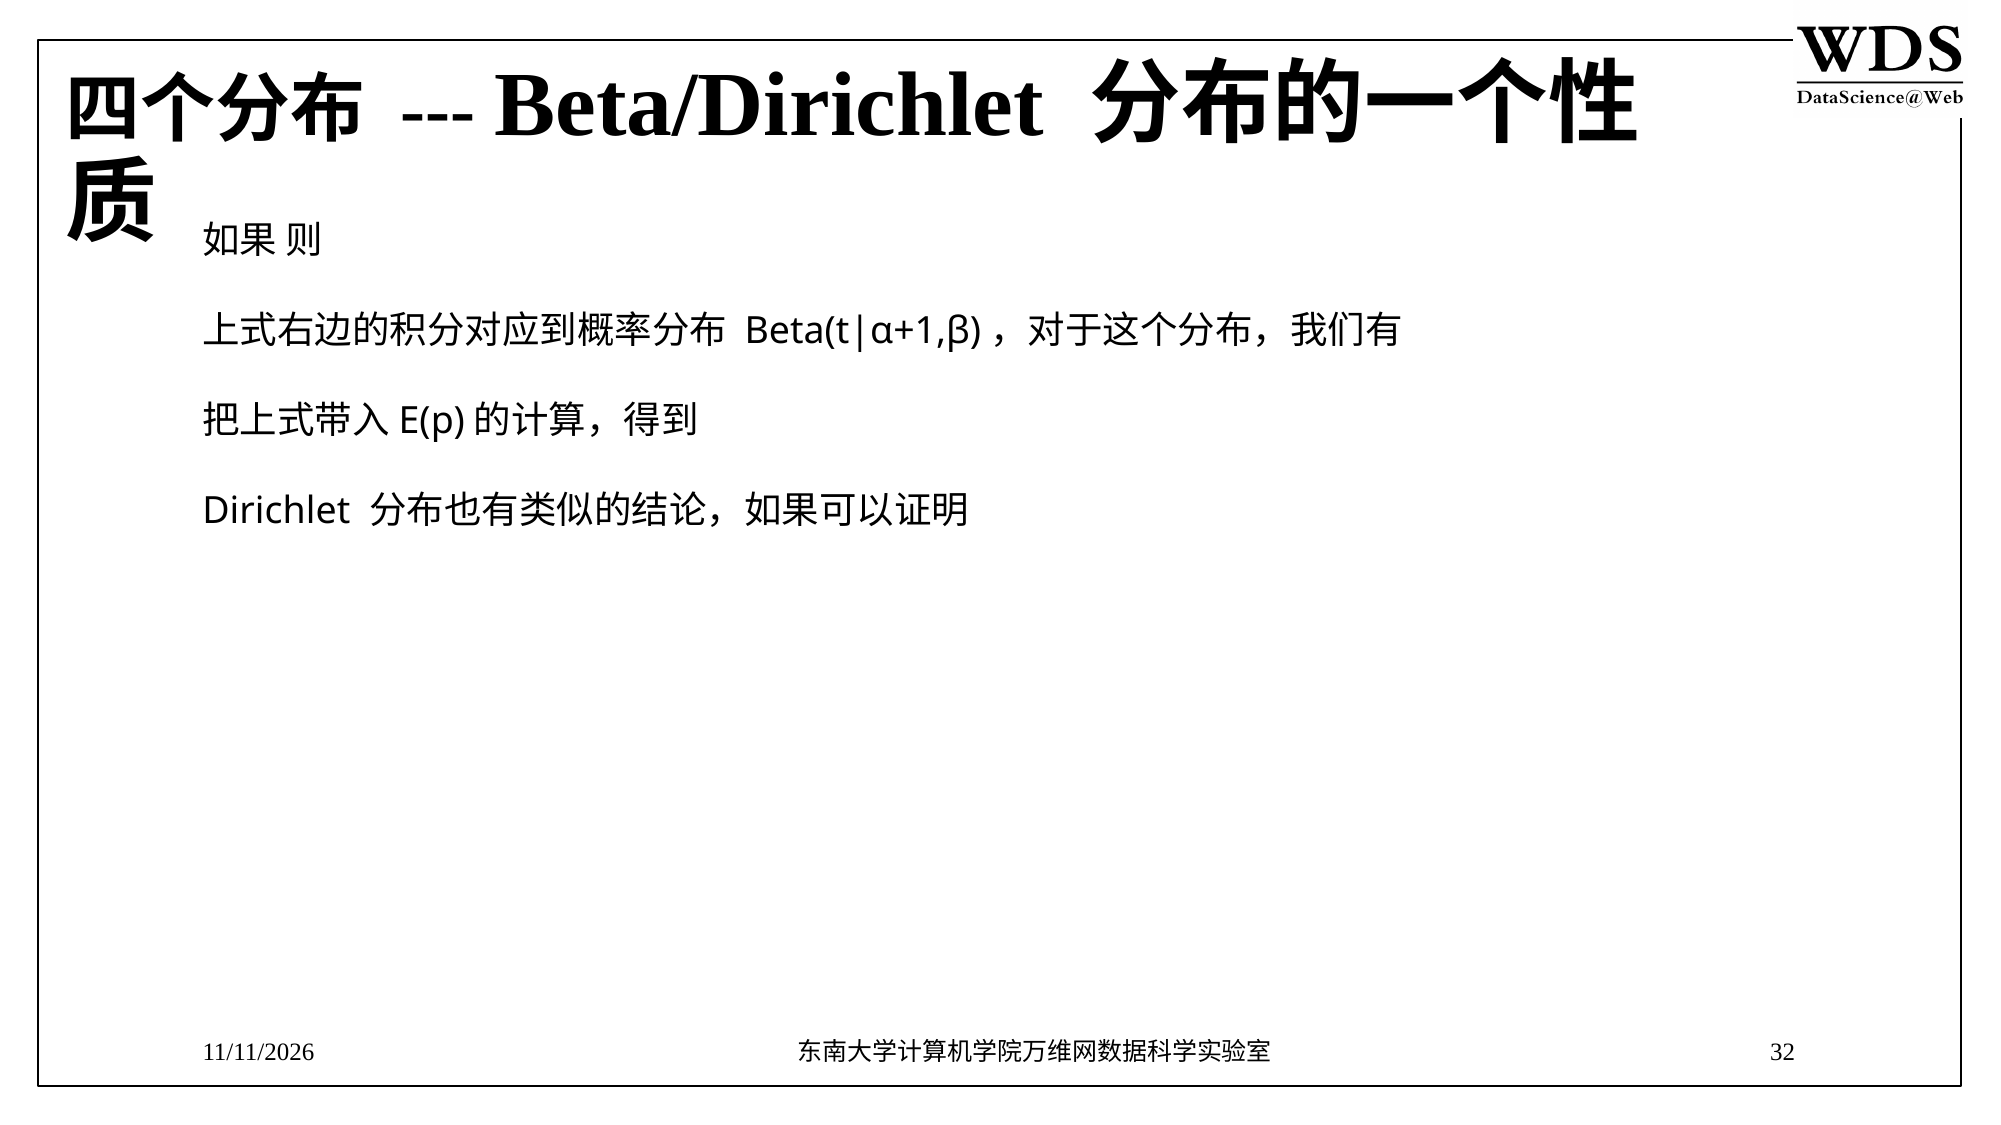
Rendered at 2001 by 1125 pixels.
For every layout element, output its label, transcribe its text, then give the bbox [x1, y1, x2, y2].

footer 东南大学计算机学院万维网数据科学实验室 [647, 1020, 1422, 1081]
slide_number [187, 1020, 570, 1081]
picture [1793, 0, 1968, 118]
slide_number 32 [1530, 1020, 1811, 1081]
title 四个分布 --- Beta/Dirichlet 分布的一个性质 [50, 44, 1722, 267]
